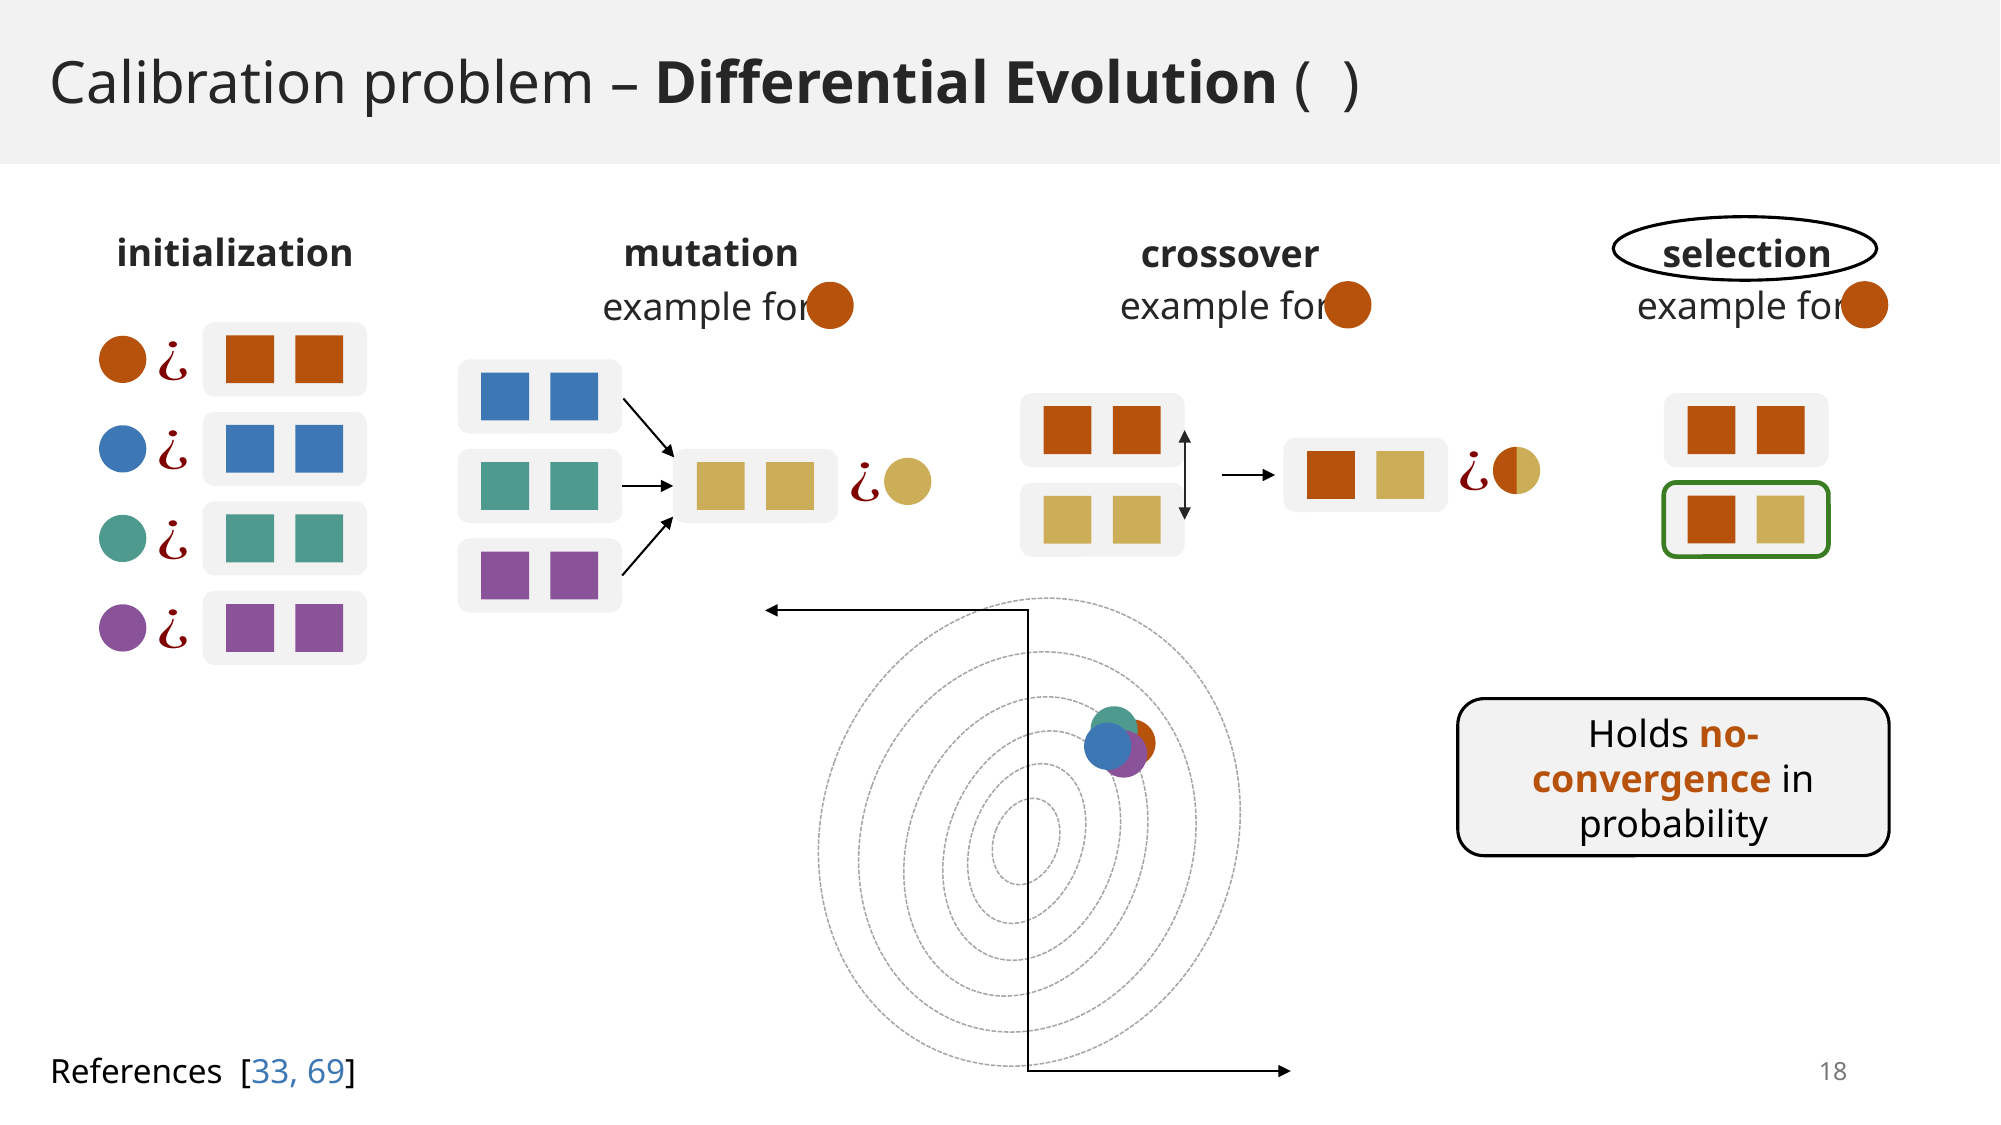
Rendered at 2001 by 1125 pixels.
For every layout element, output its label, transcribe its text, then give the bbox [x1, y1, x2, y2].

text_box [1282, 437, 1449, 513]
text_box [457, 358, 623, 434]
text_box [1184, 429, 1188, 521]
text_box [97, 602, 148, 654]
text_box [97, 513, 148, 564]
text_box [457, 448, 623, 524]
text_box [201, 411, 368, 487]
text_box [1519, 445, 1542, 496]
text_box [1663, 392, 1830, 468]
text_box [804, 280, 856, 331]
text_box selection [1532, 222, 1962, 283]
text_box example for [1105, 274, 1348, 335]
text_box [1663, 481, 1829, 558]
text_box References [33, 69] [35, 1042, 486, 1098]
text_box example for [587, 275, 831, 335]
text_box [1491, 445, 1519, 496]
text_box [1322, 279, 1374, 330]
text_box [201, 590, 368, 666]
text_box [622, 397, 675, 458]
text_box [1019, 482, 1186, 558]
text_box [672, 448, 839, 524]
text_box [621, 516, 674, 576]
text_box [201, 321, 368, 397]
text_box [97, 423, 148, 475]
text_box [201, 500, 368, 576]
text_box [1019, 392, 1186, 468]
text_box mutation [457, 221, 966, 282]
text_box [797, 577, 1259, 1104]
text_box example for [1622, 283, 1865, 335]
text_box [1662, 215, 1828, 222]
text_box [97, 334, 148, 385]
text_box [882, 456, 933, 507]
text_box crossover [1015, 222, 1445, 283]
slide_number 17 [1412, 1042, 1863, 1103]
text_box [1839, 283, 1890, 330]
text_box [457, 537, 623, 614]
text_box initialization [99, 221, 372, 281]
text_box Holds no-convergence in probability [1456, 697, 1891, 858]
